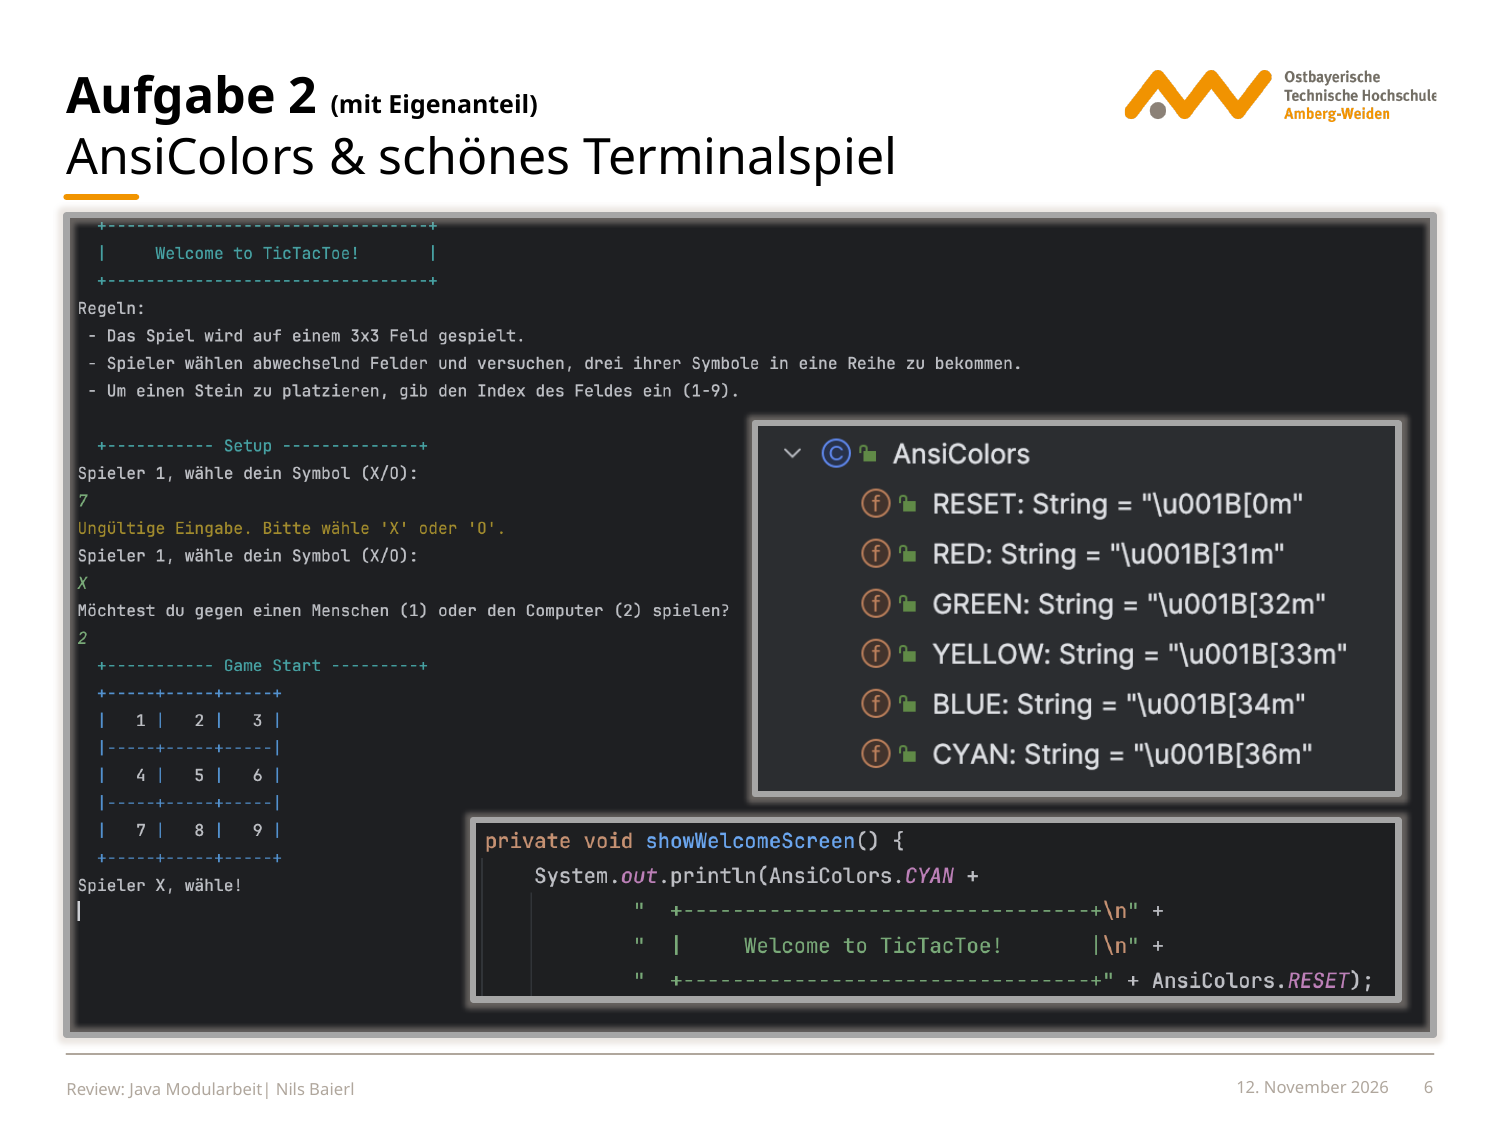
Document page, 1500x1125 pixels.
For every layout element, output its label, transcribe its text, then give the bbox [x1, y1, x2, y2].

slide_number 6 [1395, 1065, 1434, 1113]
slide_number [1171, 1065, 1390, 1113]
picture [757, 426, 1396, 792]
picture [475, 822, 1396, 997]
footer Review: Java Modularbeit| Nils Baierl [66, 1065, 997, 1113]
title Aufgabe 2 (mit Eigenanteil) [66, 70, 1434, 130]
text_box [66, 214, 1434, 1036]
list AnsiColors & schönes Terminalspiel [66, 130, 1434, 190]
